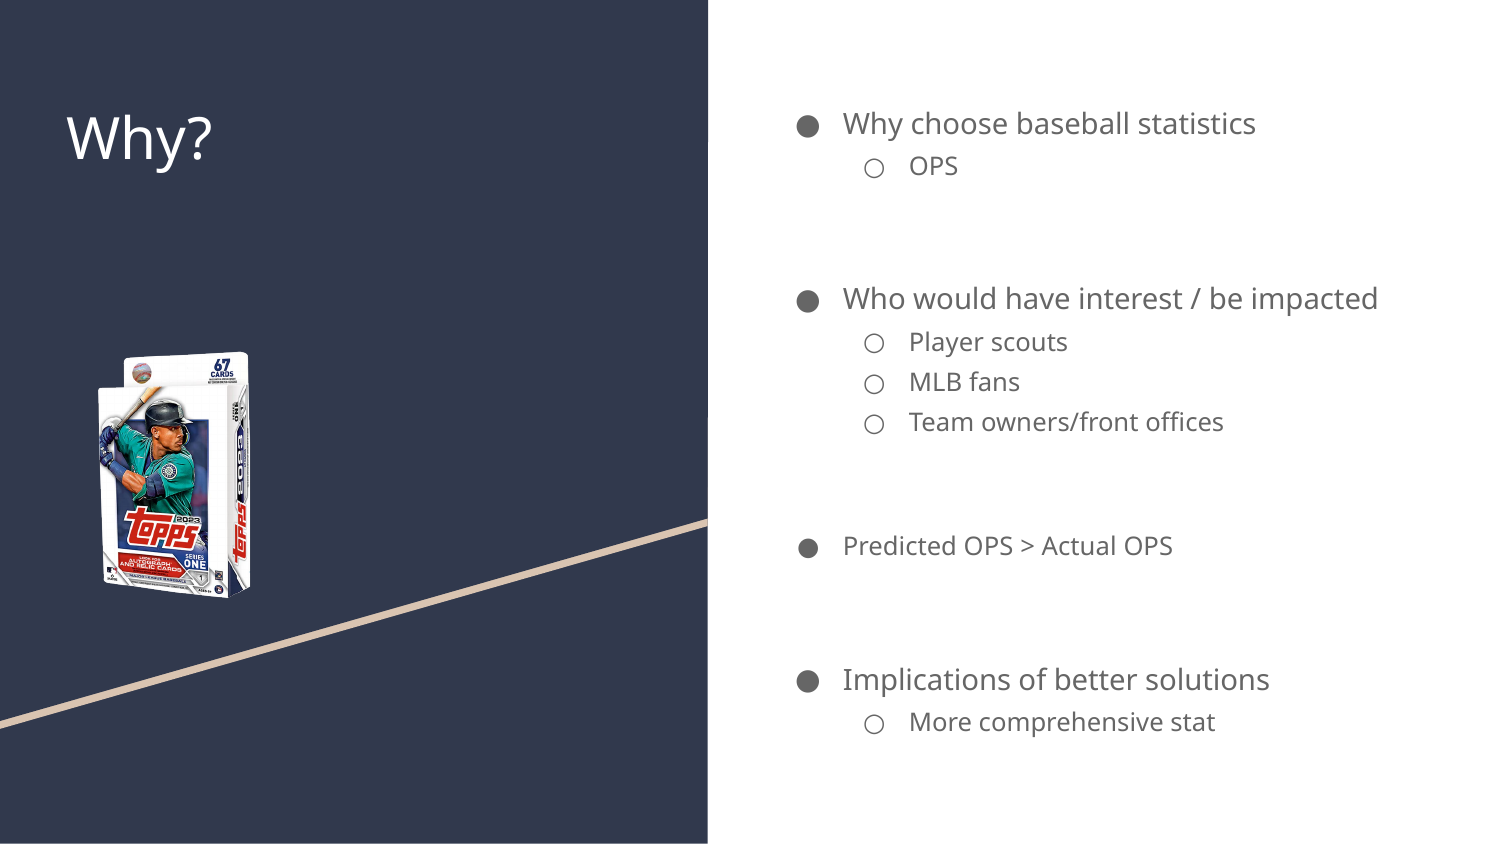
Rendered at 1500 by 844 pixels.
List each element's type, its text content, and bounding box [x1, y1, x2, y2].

picture [27, 324, 328, 625]
list Why choose baseball statistics OPS Who would have interest / be impacted Player scouts MLB fans Team owners/front offices Predicted OPS > Actual OPS Implications of better solutions More comprehensive stat [761, 82, 1446, 755]
title Why? [51, 82, 660, 494]
